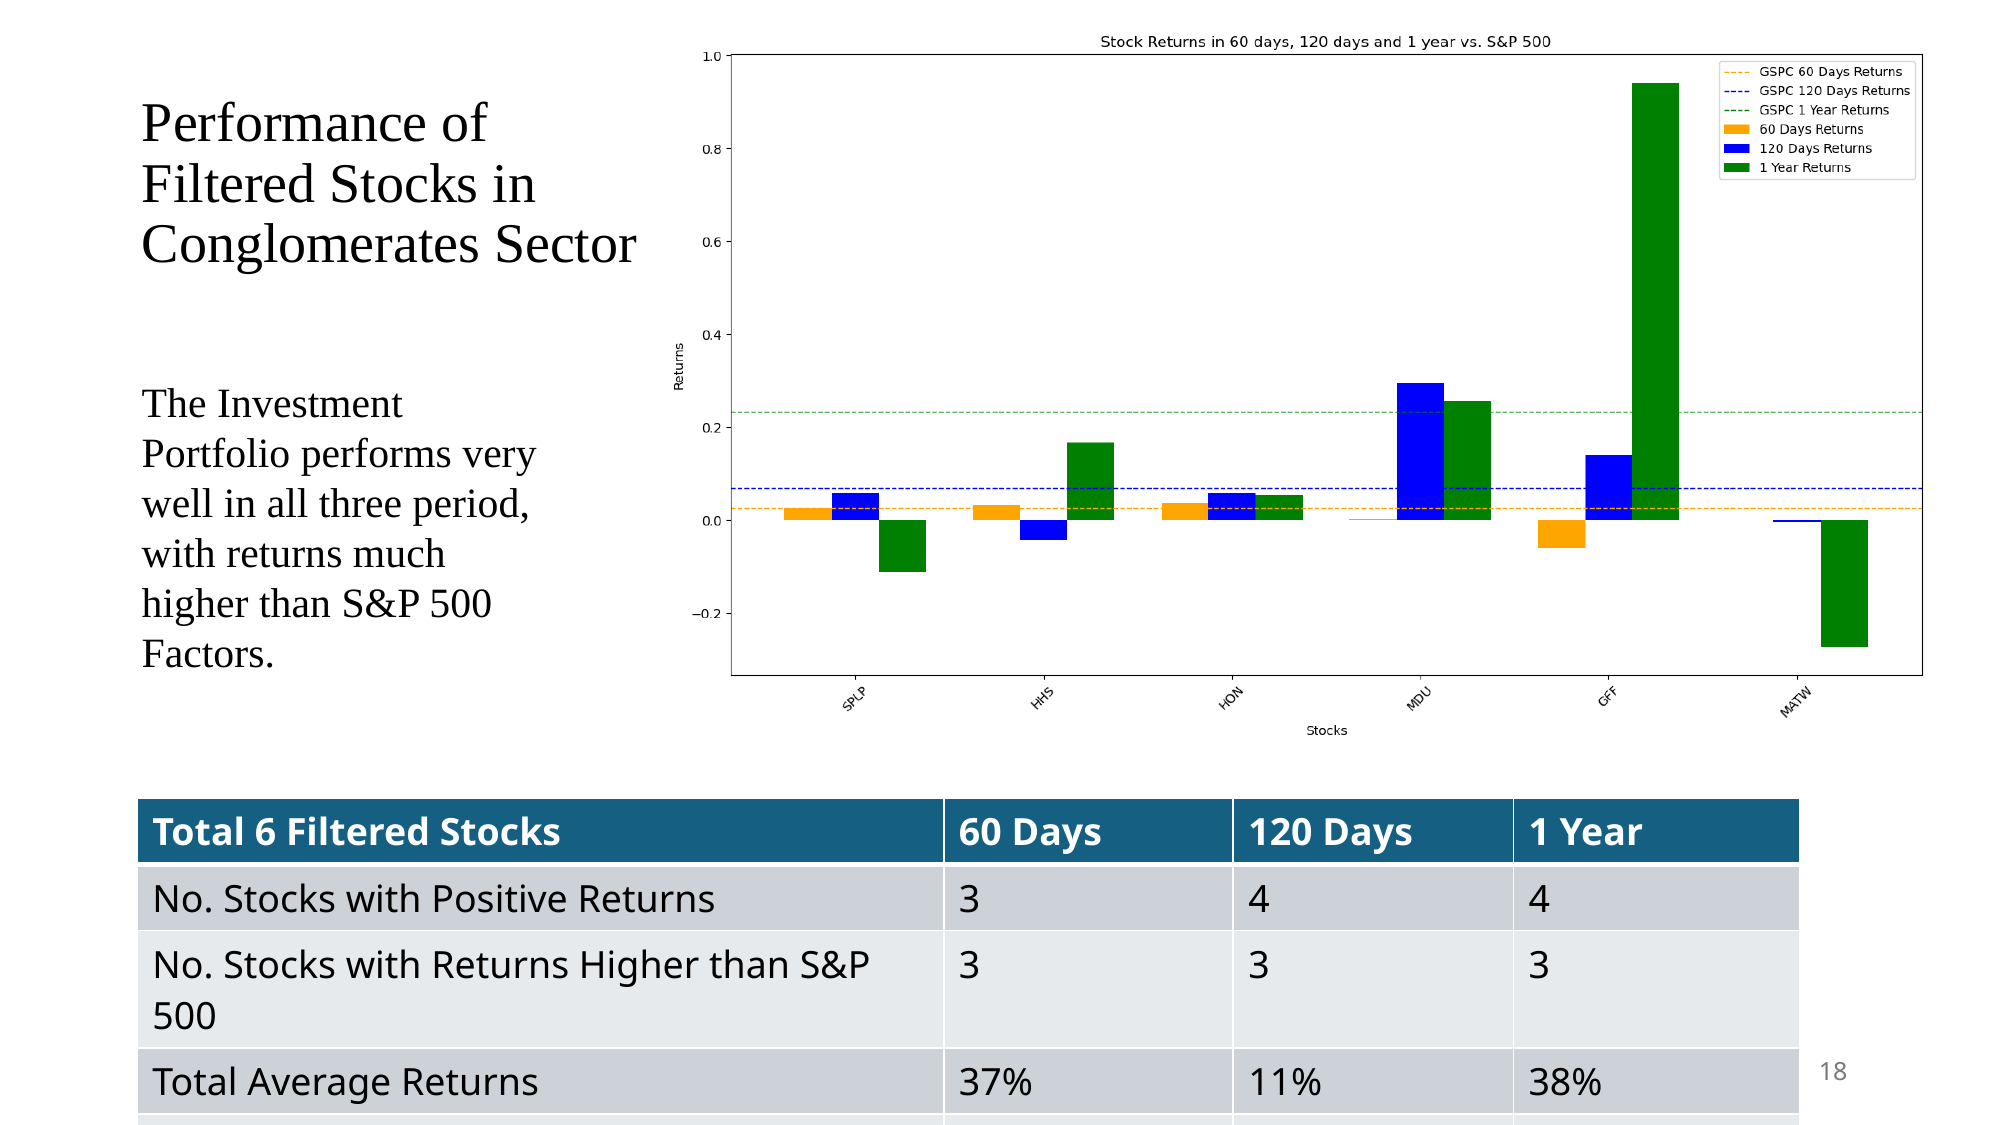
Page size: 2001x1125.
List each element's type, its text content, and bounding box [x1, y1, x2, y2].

table_cell No. Stocks with Positive Returns [138, 867, 943, 930]
table_cell 3 [945, 931, 1232, 1047]
table_header Total 6 Filtered Stocks [138, 799, 943, 862]
text_box The Investment Portfolio performs very well in all three period, with returns much higher than S&P 500 Factors. [126, 368, 566, 683]
table_cell 4% [1234, 1115, 1513, 1125]
table_cell 3 [945, 867, 1232, 930]
slide_number 18 [1801, 1042, 1863, 1103]
table_cell 3 [1514, 931, 1799, 1047]
table_cell Total Average Returns [138, 1049, 943, 1113]
title Performance of Filtered Stocks in Conglomerates Sector [126, 75, 658, 293]
table_cell Returns of S&P 500 [138, 1115, 943, 1125]
table_cell 37% [945, 1049, 1232, 1113]
table_header 60 Days [945, 799, 1232, 862]
table_cell 38% [1514, 1049, 1799, 1113]
table_cell 11% [1234, 1049, 1513, 1113]
table_cell 3 [1234, 931, 1513, 1047]
table_cell No. Stocks with Returns Higher than S&P 500 [138, 931, 943, 1047]
table_header 120 Days [1234, 799, 1513, 862]
table_cell 4 [1234, 867, 1513, 930]
picture [658, 21, 1935, 752]
table_cell 4 [1514, 867, 1799, 930]
table_header 1 Year [1514, 799, 1799, 862]
table_cell 3% [945, 1115, 1232, 1125]
table_cell 12% [1514, 1115, 1799, 1125]
